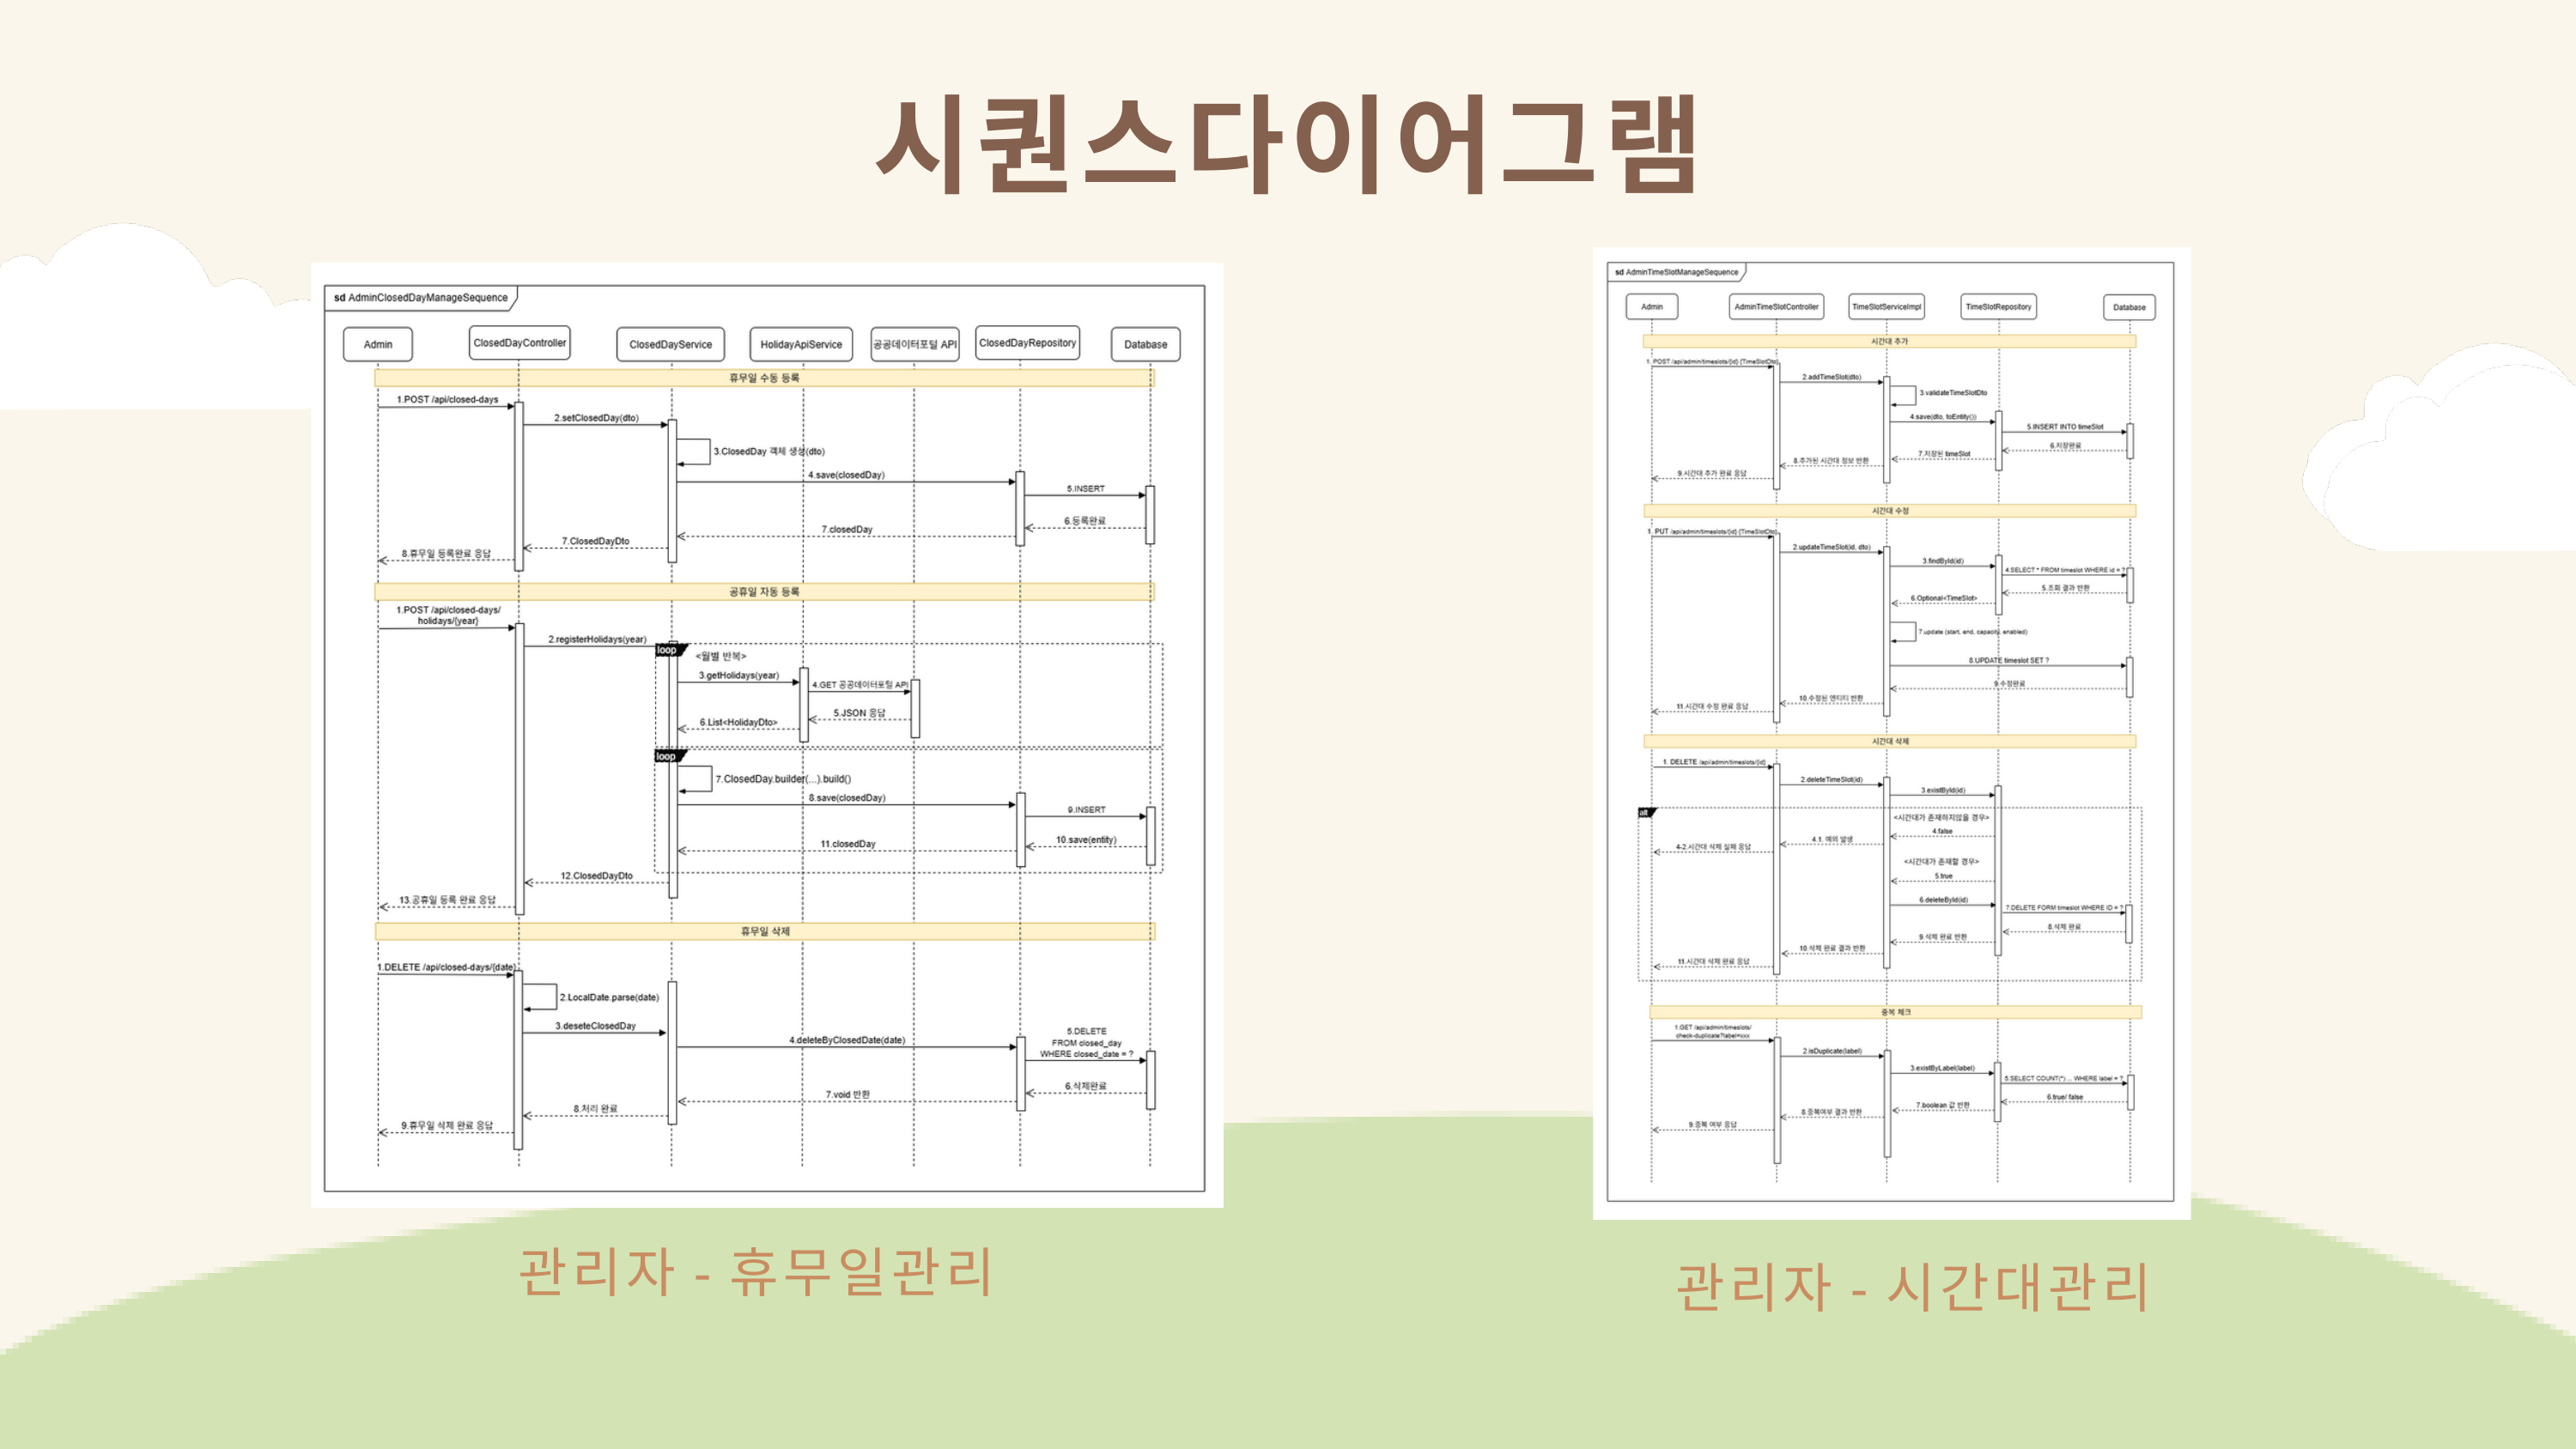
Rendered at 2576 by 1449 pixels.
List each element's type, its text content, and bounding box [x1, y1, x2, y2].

text_box 시퀀스다이어그램 [521, 87, 2055, 207]
text_box [2322, 349, 2576, 551]
text_box [0, 207, 361, 409]
text_box [1593, 247, 2191, 1220]
text_box 관리자-시간대관리 [1565, 1234, 2262, 1319]
text_box [0, 1086, 2576, 1449]
text_box [2300, 327, 2576, 530]
text_box [311, 263, 1224, 1208]
text_box 관리자-휴무일관리 [406, 1217, 1108, 1303]
